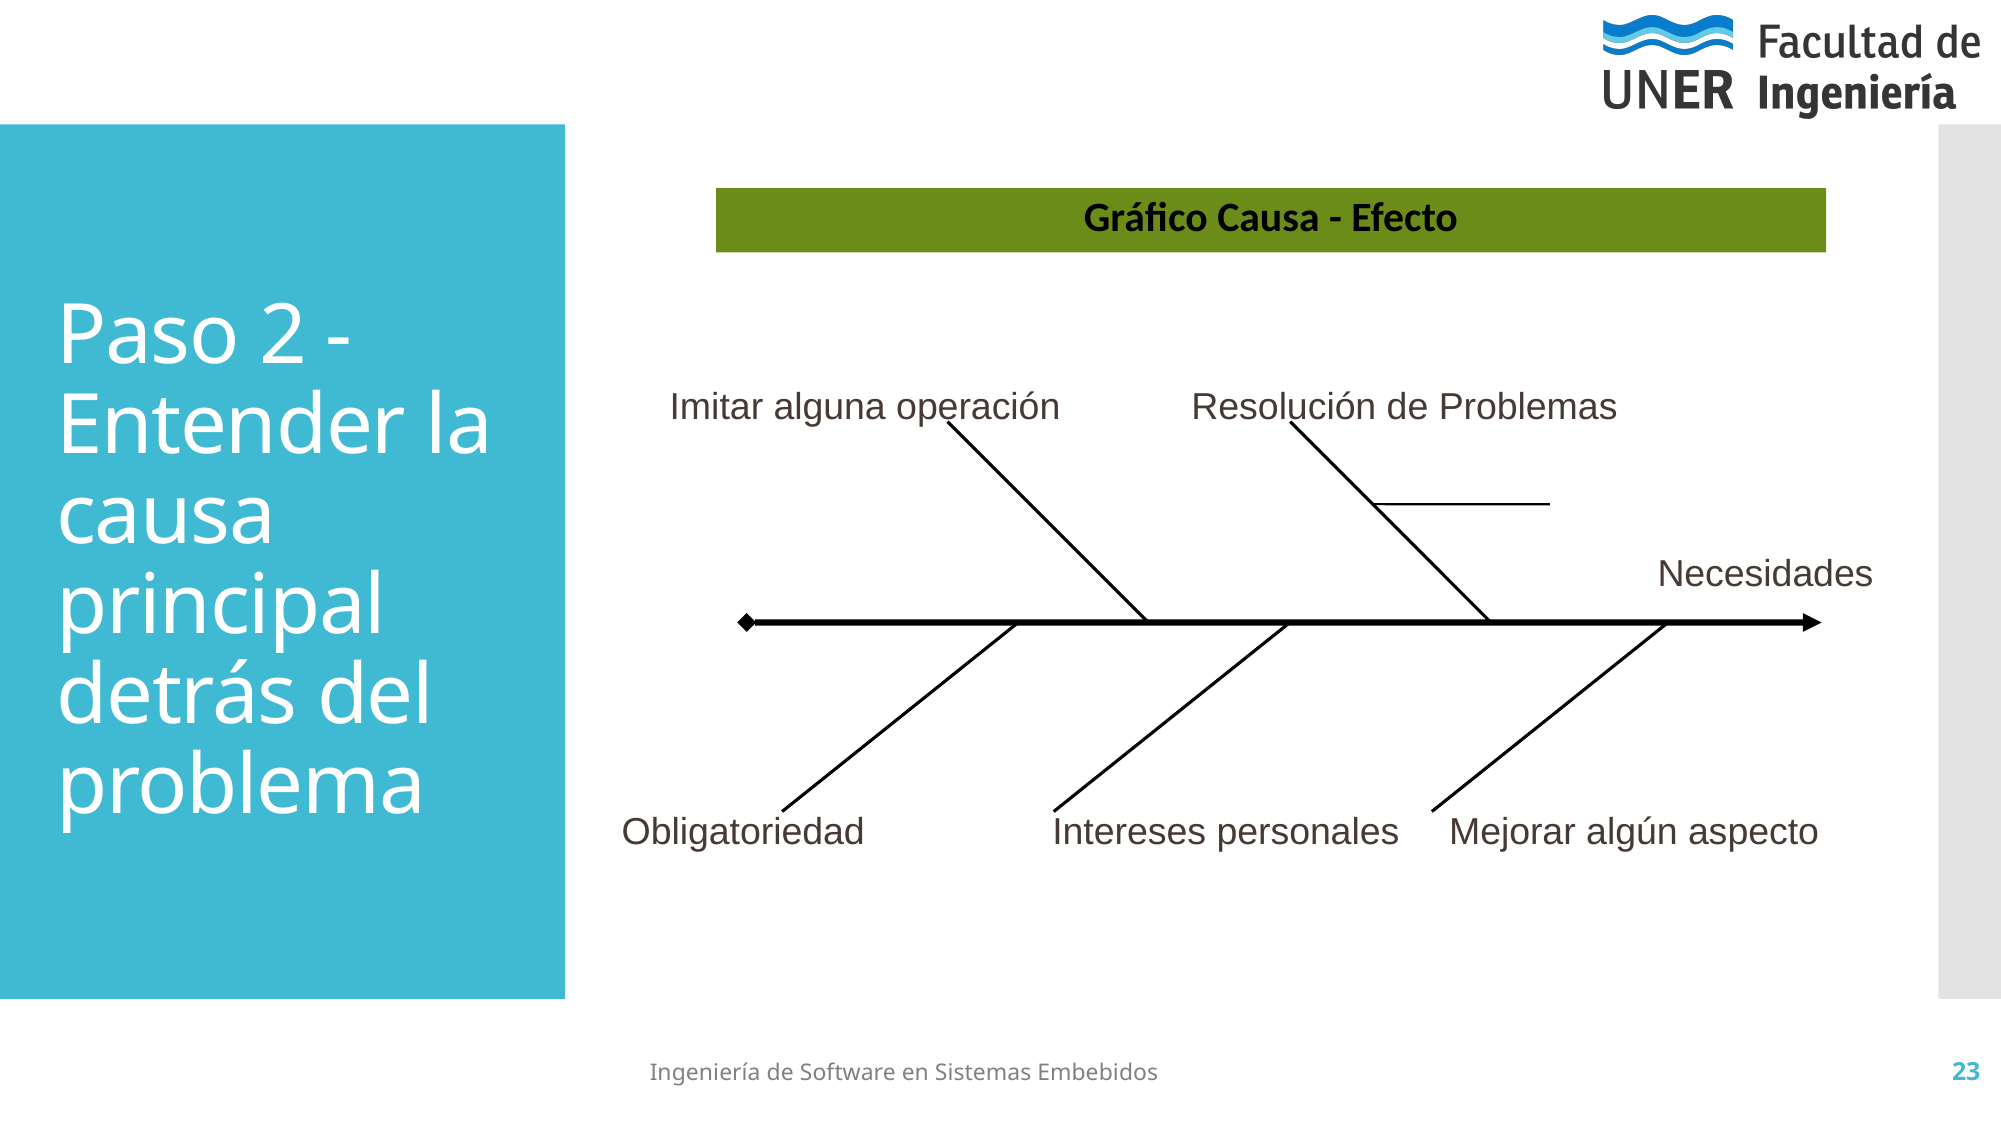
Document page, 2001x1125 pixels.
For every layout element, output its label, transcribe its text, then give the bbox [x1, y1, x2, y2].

title Paso 2 - Entender la causa principal detrás del problema [41, 184, 525, 940]
footer Ingeniería de Software en Sistemas Embebidos [634, 1042, 1605, 1103]
text_box Resolución de Problemas [1176, 374, 1633, 434]
slide_number 23 [1744, 1042, 1996, 1103]
text_box Necesidades [1642, 541, 1889, 602]
picture [1587, 0, 1996, 134]
text_box Imitar alguna operación [654, 374, 1076, 434]
text_box [1669, 616, 1822, 629]
text_box Obligatoriedad [606, 799, 880, 860]
text_box Intereses personales [1037, 799, 1415, 860]
text_box Gráfico Causa - Efecto [716, 188, 1827, 253]
text_box [740, 616, 1018, 629]
text_box Mejorar algún aspecto [1434, 799, 1835, 860]
